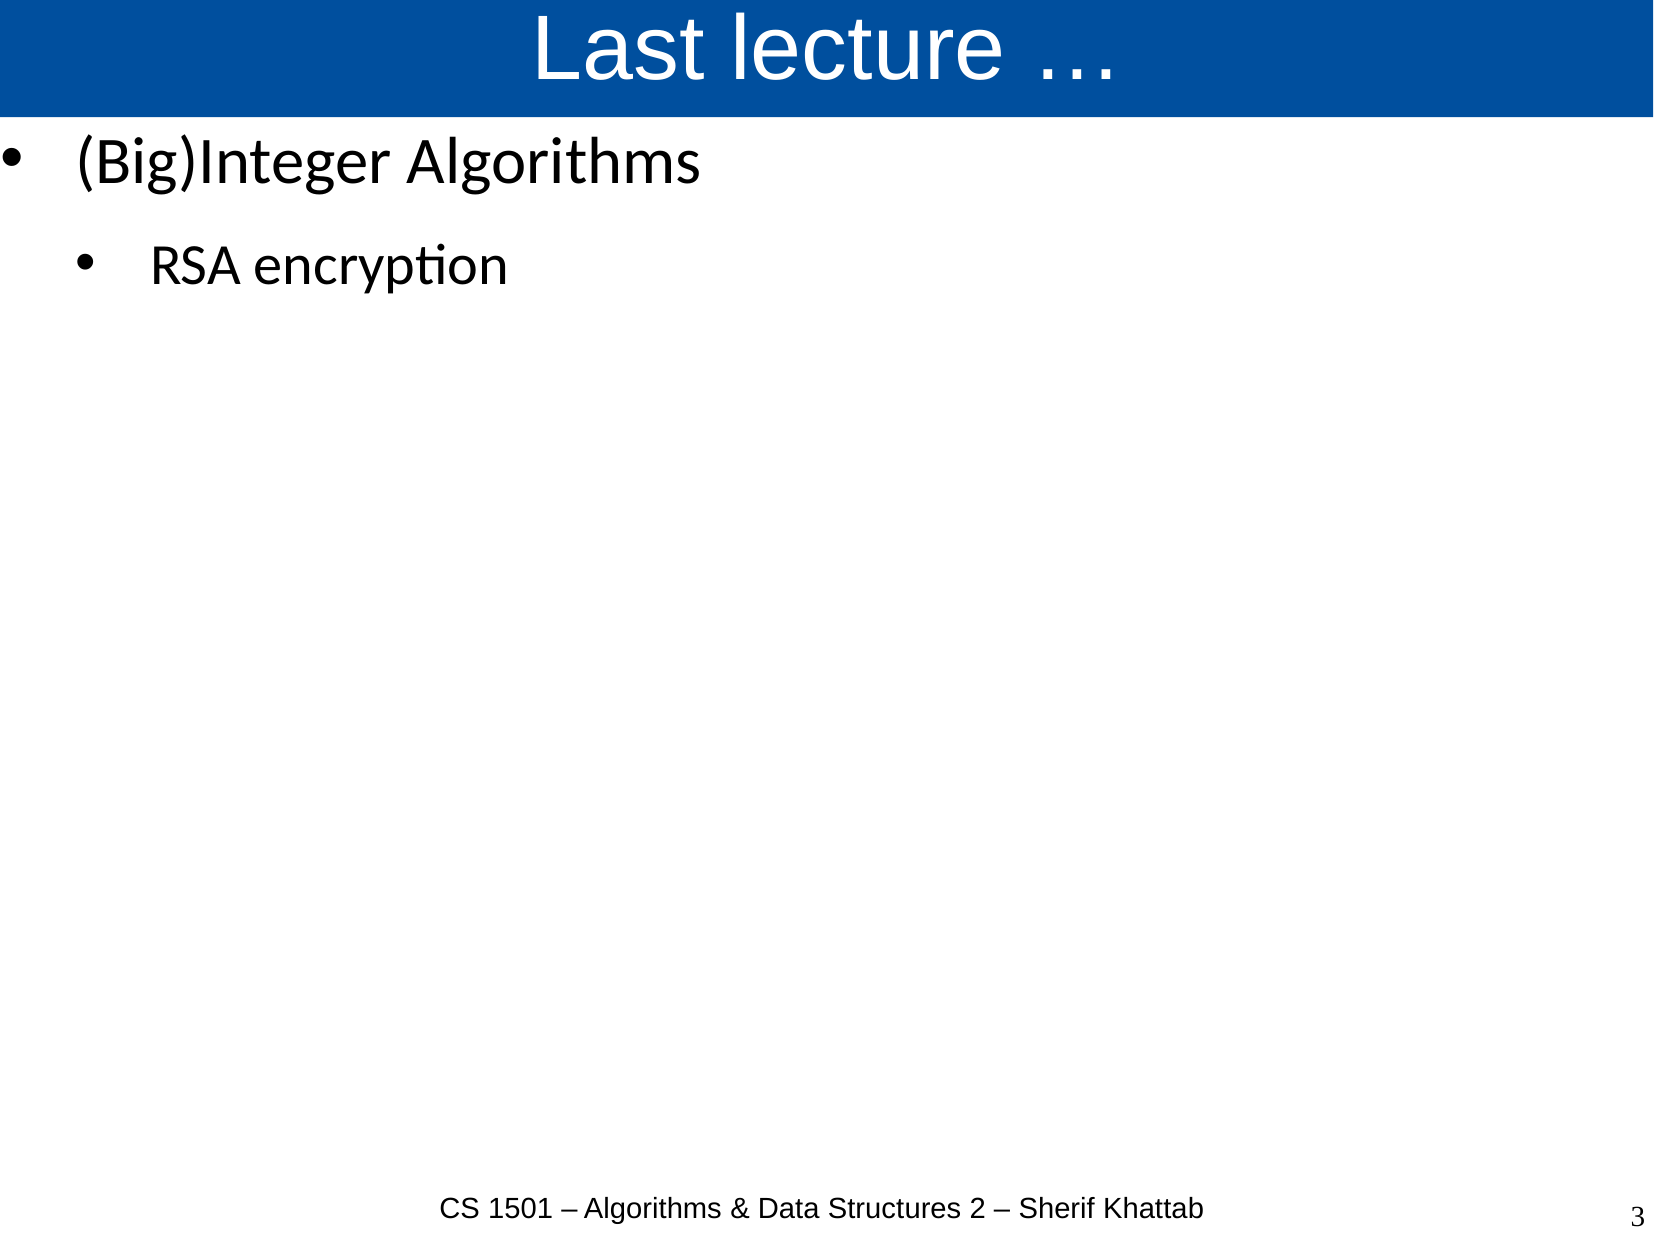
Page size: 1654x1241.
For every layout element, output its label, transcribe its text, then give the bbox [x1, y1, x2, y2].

title Last lecture … [0, 0, 1654, 116]
list (Big)Integer Algorithms RSA encryption [0, 116, 1654, 1194]
slide_number 3 [1265, 1199, 1646, 1241]
footer CS 1501 – Algorithms & Data Structures 2 – Sherif Khattab [407, 1191, 1238, 1241]
